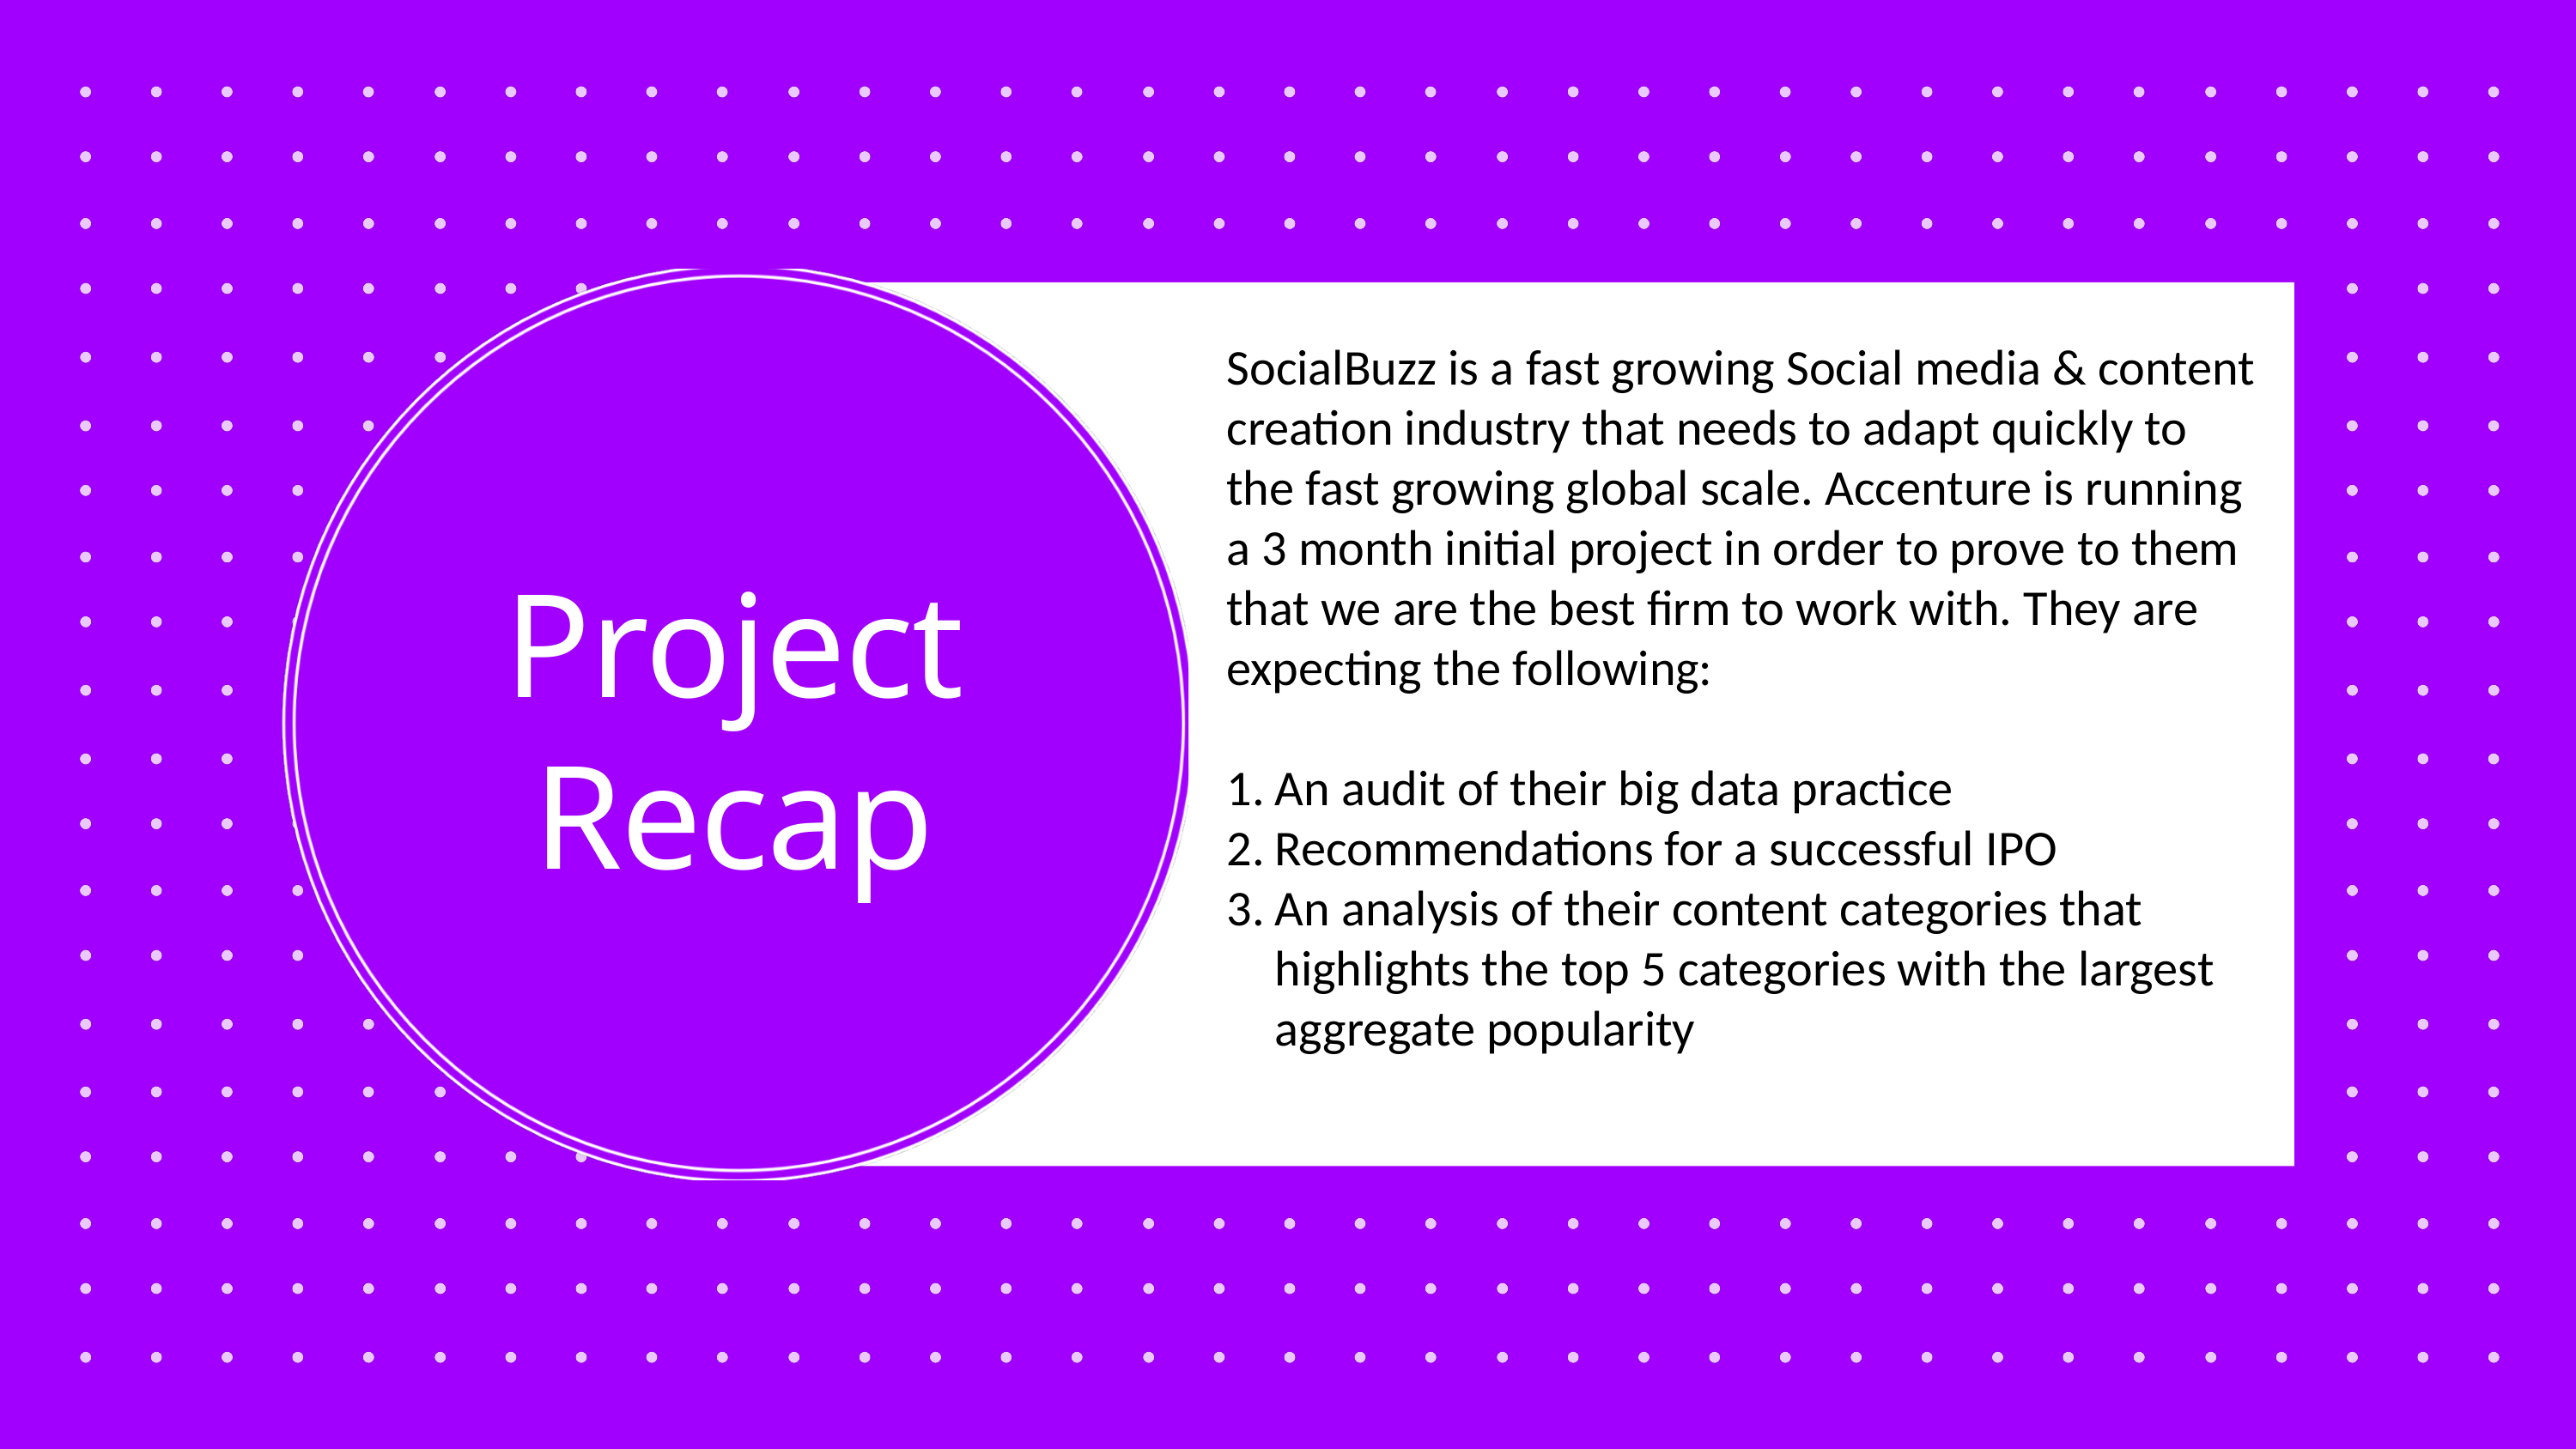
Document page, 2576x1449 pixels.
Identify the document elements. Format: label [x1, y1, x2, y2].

text_box [72, 82, 2504, 1367]
picture [278, 268, 1189, 1180]
